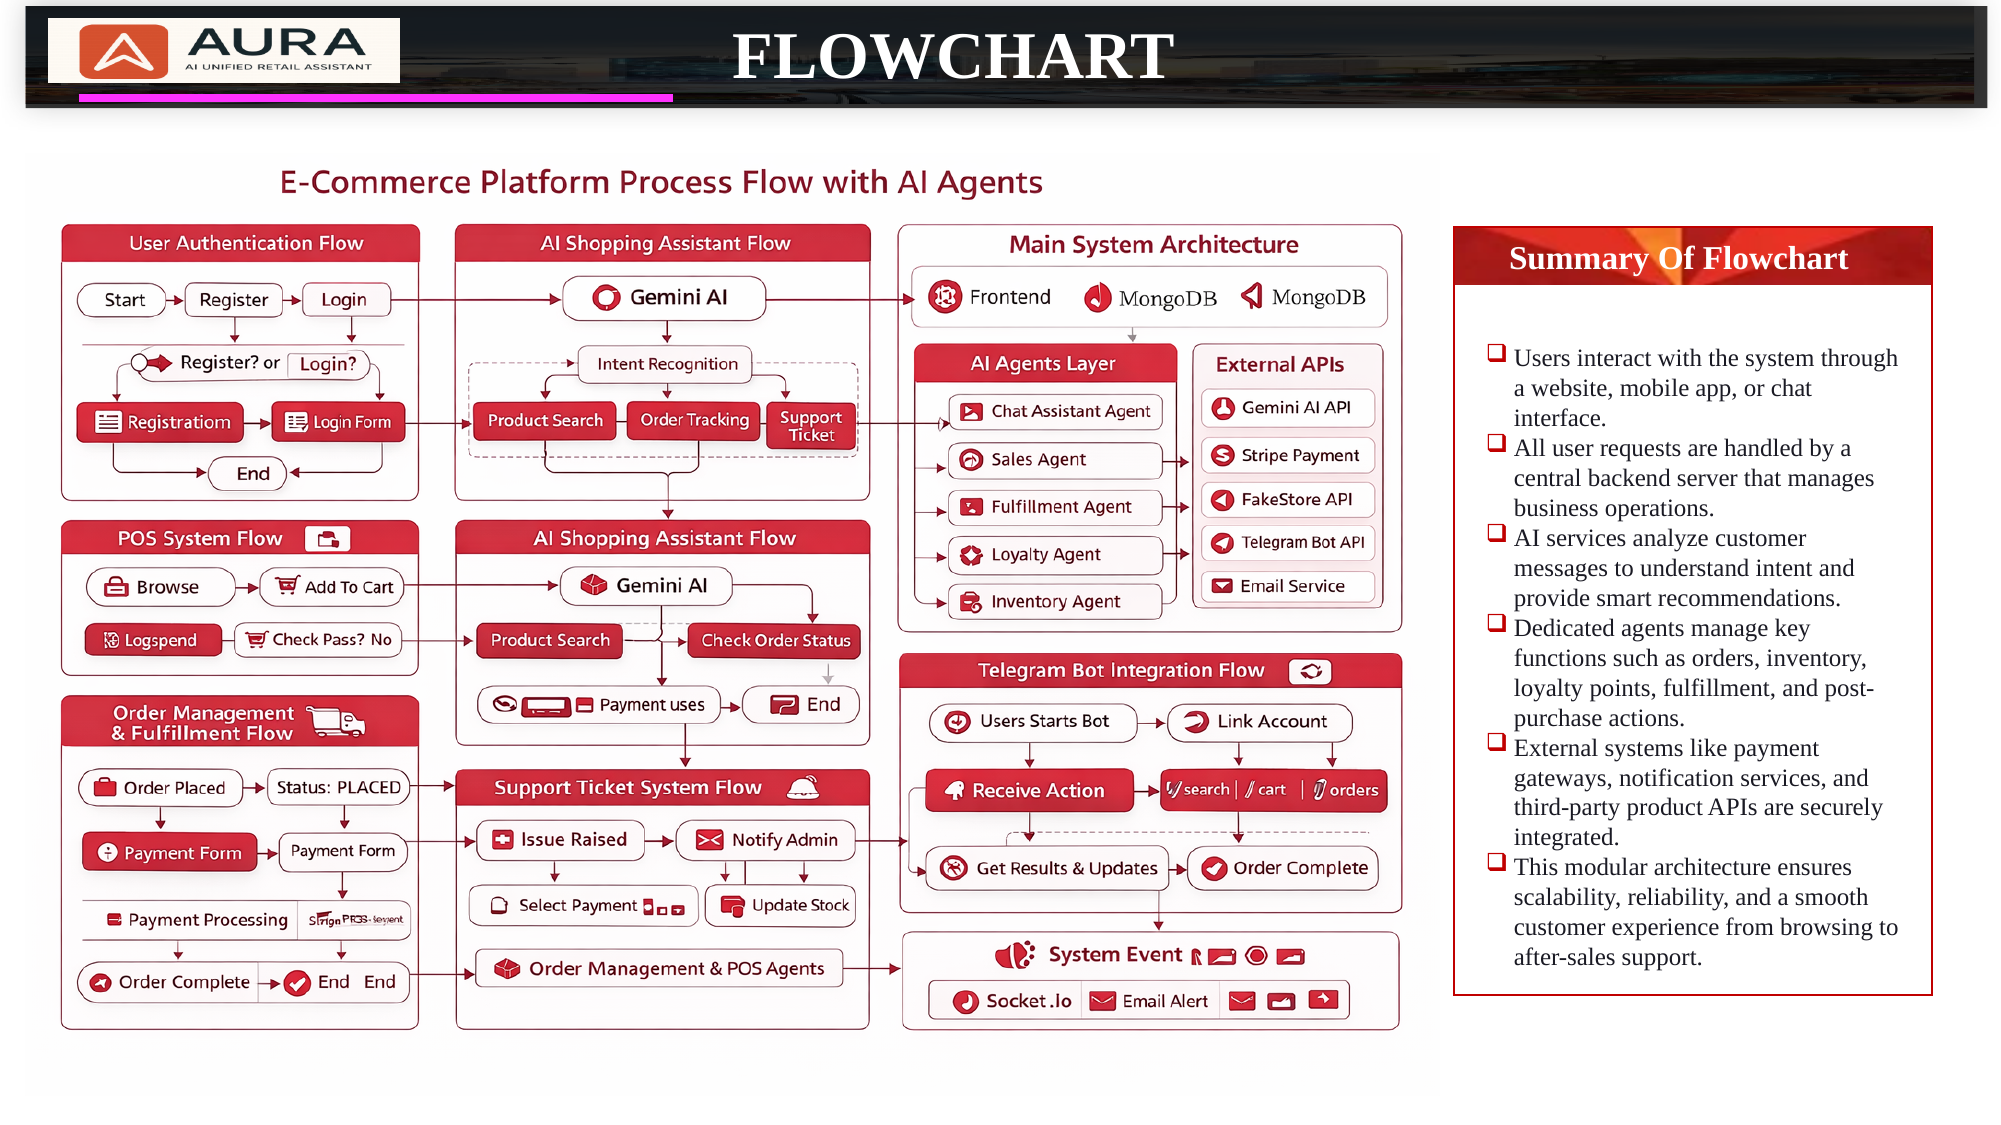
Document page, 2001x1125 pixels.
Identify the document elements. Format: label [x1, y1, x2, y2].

picture [25, 152, 1440, 1097]
picture [1453, 227, 1932, 285]
picture [25, 5, 1975, 105]
text_box [1452, 224, 1934, 229]
text_box [1978, 6, 1988, 109]
text_box [1452, 290, 1934, 997]
